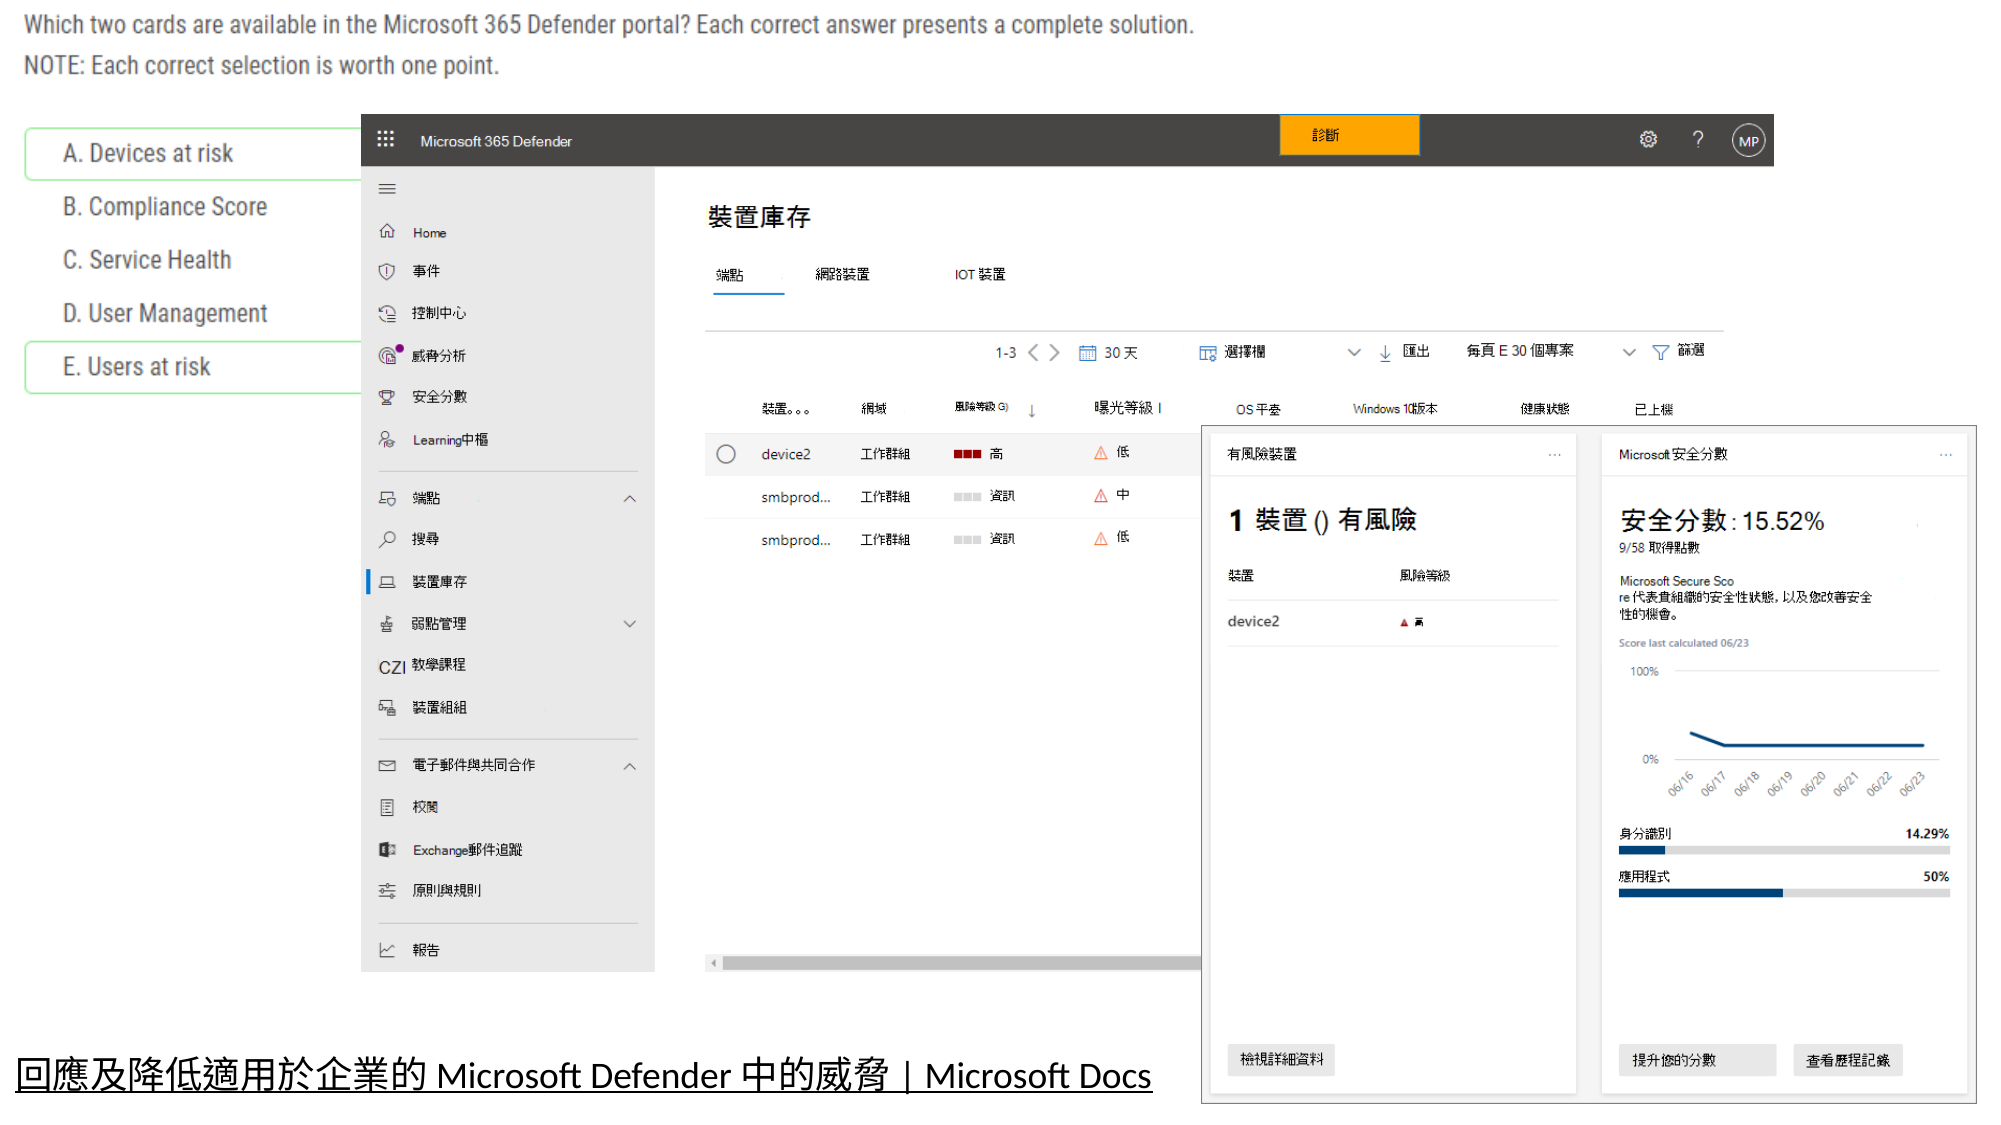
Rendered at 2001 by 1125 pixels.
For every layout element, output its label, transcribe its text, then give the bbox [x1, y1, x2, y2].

picture [5, 0, 1977, 1104]
text_box 回應及降低適用於企業的 Microsoft Defender 中的威脅 | Microsoft Docs [0, 1043, 1196, 1104]
